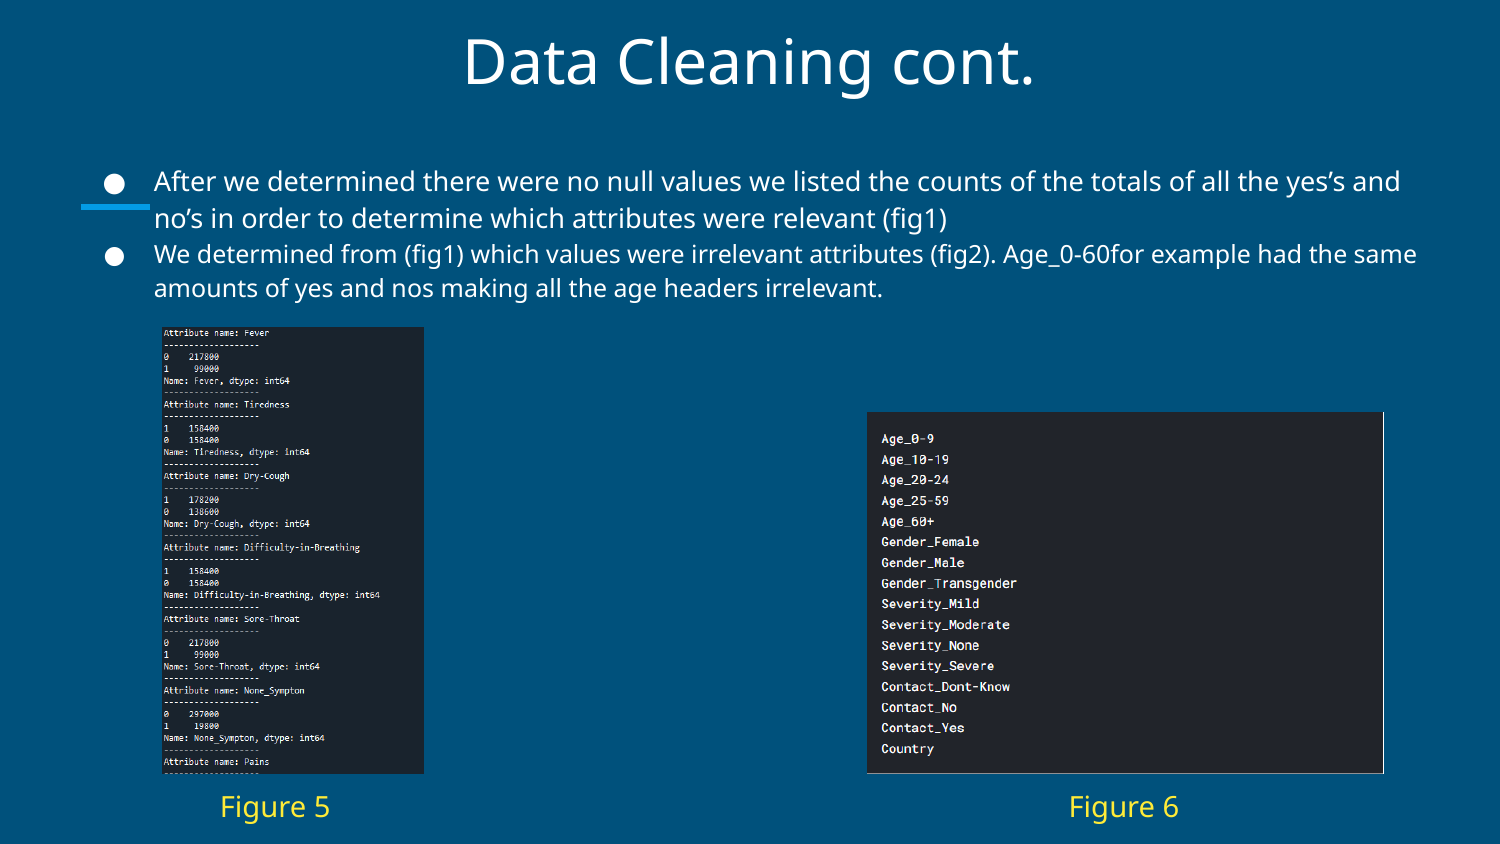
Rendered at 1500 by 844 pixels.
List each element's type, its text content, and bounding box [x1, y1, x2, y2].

title Data Cleaning cont. [63, 0, 1437, 113]
list After we determined there were no null values we listed the counts of the totals of all the yes’s and no’s in order to determine which attributes were relevant (fig1) We determined from (fig1) which values were irrelevant attributes (fig2). Age_0-60for example had the same amounts of yes and nos making all the age headers irrelevant. [63, 144, 1437, 591]
picture [868, 413, 1383, 773]
picture [163, 328, 423, 773]
text_box Figure 5 [204, 773, 1053, 838]
text_box Figure 6 [1053, 773, 1500, 839]
